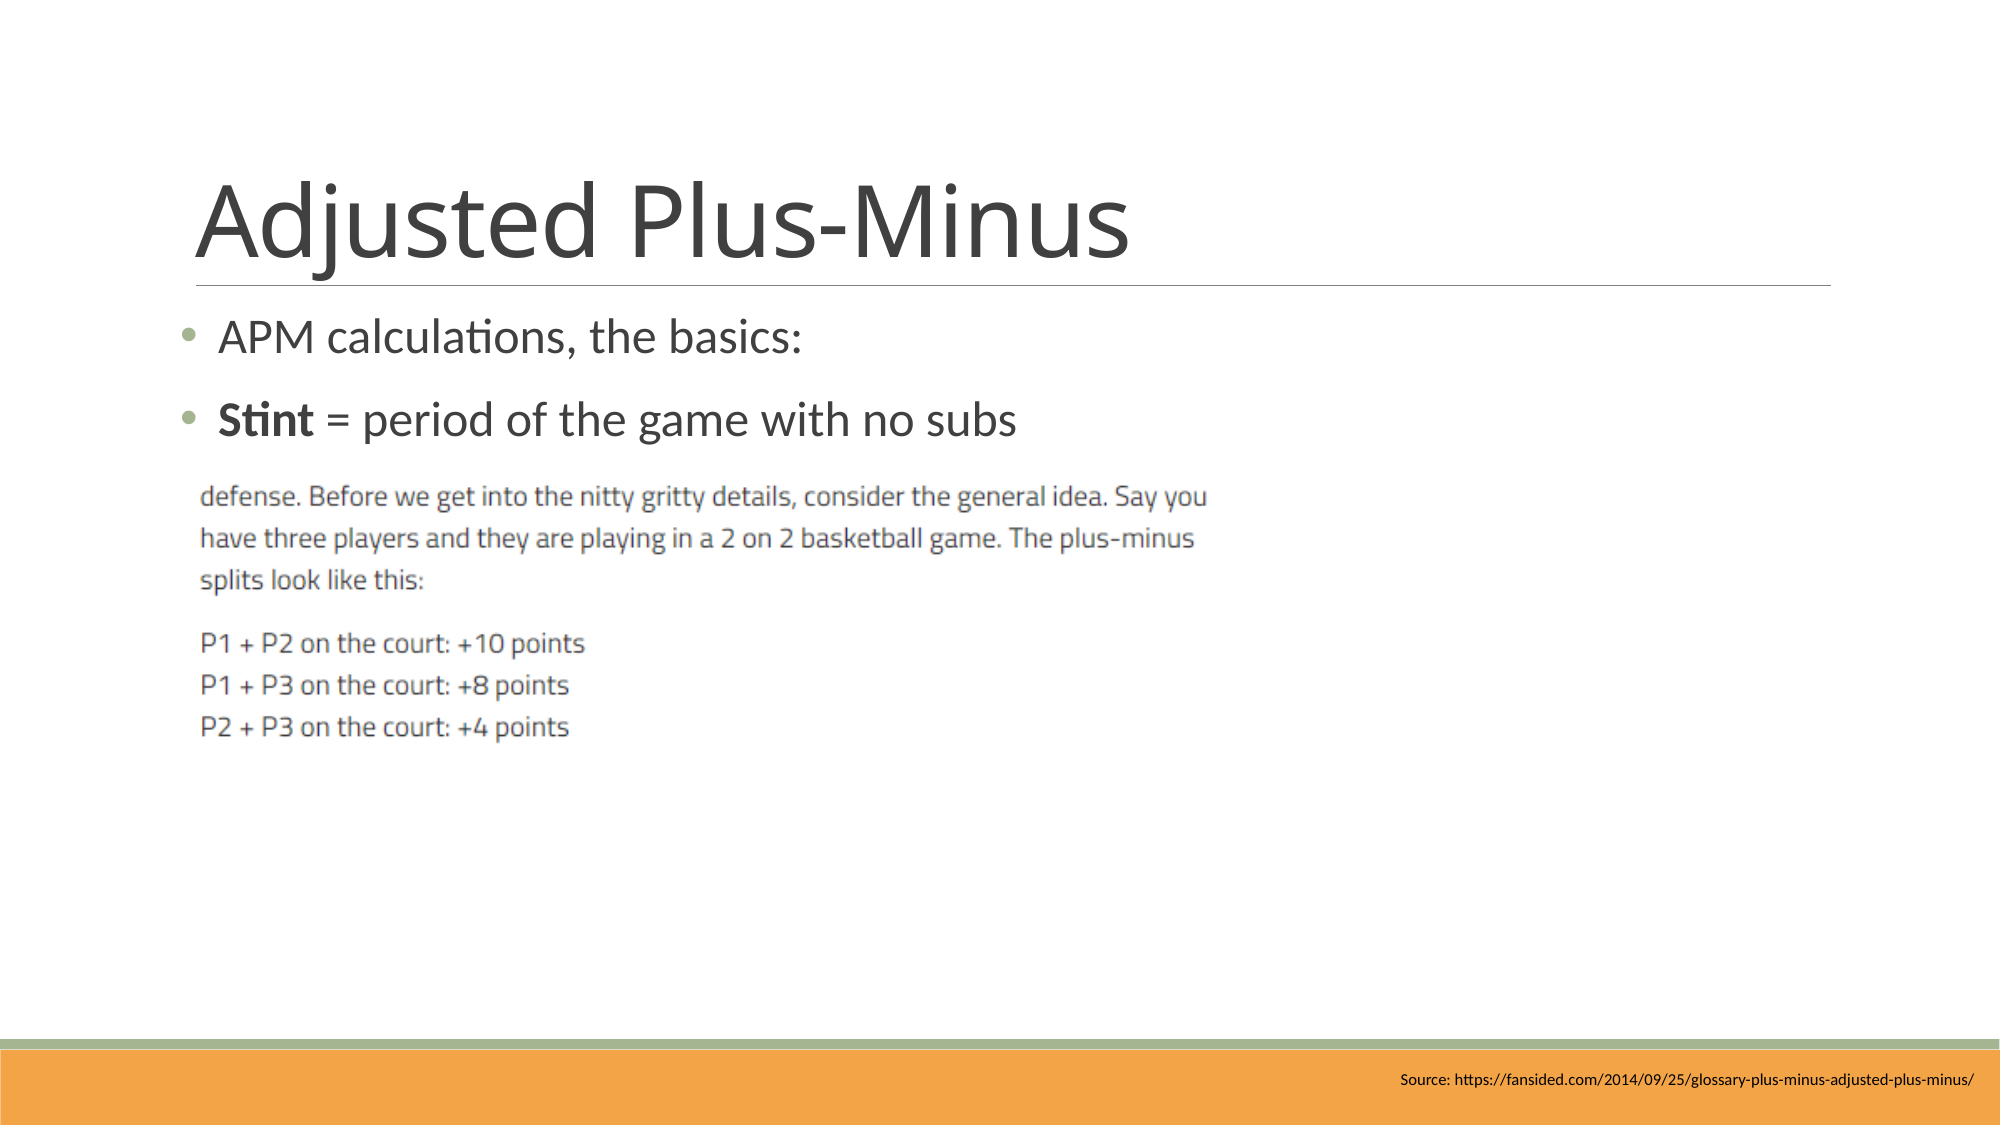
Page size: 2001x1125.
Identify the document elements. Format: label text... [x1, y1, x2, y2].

text_box Source: https://fansided.com/2014/09/25/glossary-plus-minus-adjusted-plus-minus/ [989, 1061, 1990, 1097]
title Adjusted Plus-Minus [180, 47, 1830, 285]
picture [196, 470, 1223, 761]
list APM calculations, the basics: Stint = period of the game with no subs [180, 302, 1771, 963]
